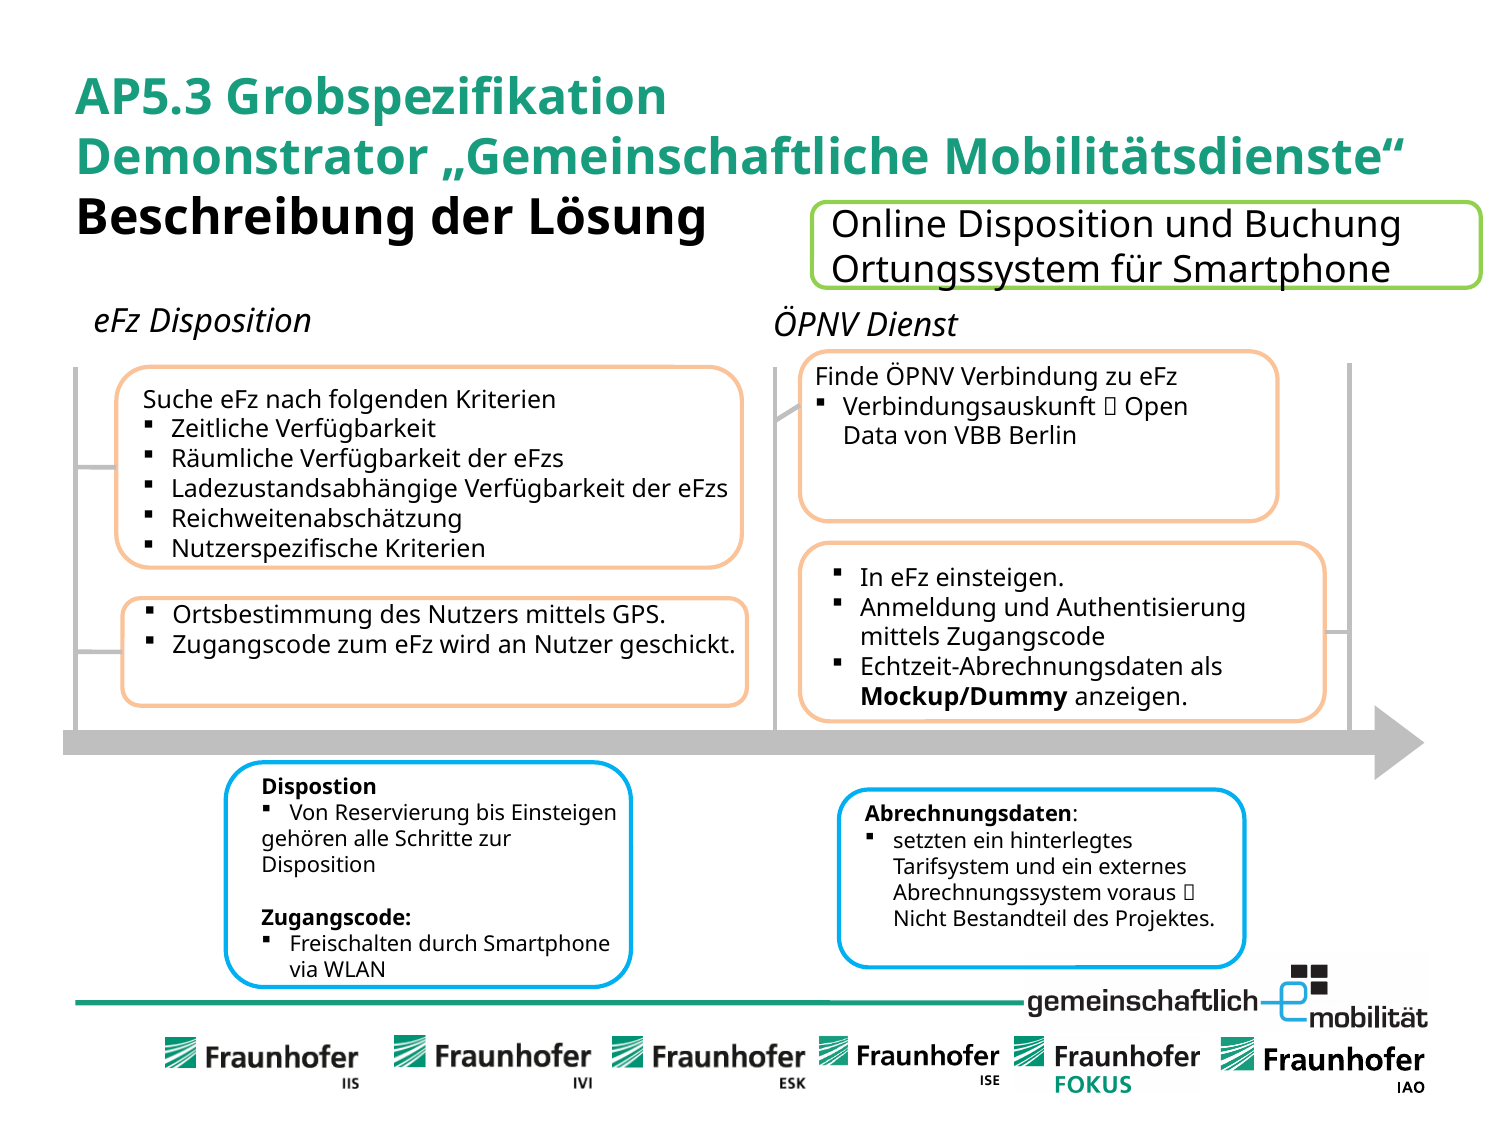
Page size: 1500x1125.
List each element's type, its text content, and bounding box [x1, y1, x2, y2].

text_box [836, 793, 1247, 970]
text_box ÖPNV Dienst [758, 295, 982, 351]
text_box Suche eFz nach folgenden Kriterien Zeitliche Verfügbarkeit Räumliche Verfügbarkeit der eFzs Ladezustandsabhängige Verfügbarkeit der eFzs Reichweitenabschätzung Nutzerspezifische Kriterien [128, 375, 744, 571]
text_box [774, 405, 801, 422]
text_box [114, 364, 734, 563]
text_box [797, 349, 1280, 524]
text_box [223, 760, 611, 986]
text_box [852, 787, 1232, 792]
text_box Dispostion Von Reservierung bis Einsteigen gehören alle Schritte zur Disposition Zugangscode: Freischalten durch Smartphone via WLAN [246, 764, 633, 1042]
text_box [797, 540, 1321, 724]
text_box [120, 599, 129, 705]
picture [1023, 952, 1427, 1033]
picture [1014, 1036, 1200, 1093]
text_box Finde ÖPNV Verbindung zu eFz Verbindungsauskunft  Open Data von VBB Berlin [799, 352, 1250, 458]
text_box eFz Disposition [78, 291, 345, 347]
picture [165, 1037, 362, 1091]
text_box In eFz einsteigen. Anmeldung und Authentisierung mittels Zugangscode Echtzeit-Abrechnungsdaten als Mockup/Dummy anzeigen. [817, 553, 1325, 719]
picture [817, 1034, 1000, 1086]
text_box Abrechnungsdaten: setzten ein hinterlegtes Tarifsystem und ein externes Abrechnungssystem voraus  Nicht Bestandteil des Projektes. [850, 792, 1245, 939]
text_box Online Disposition und Buchung Ortungssystem für Smartphone [809, 199, 1483, 290]
picture [612, 1036, 809, 1091]
title AP5.3 Grobspezifikation Demonstrator „Gemeinschaftliche Mobilitätsdienste“ Beschreibung der Lösung [75, 64, 1425, 215]
picture [394, 1042, 595, 1091]
text_box Ortsbestimmung des Nutzers mittels GPS. Zugangscode zum eFz wird an Nutzer geschickt. [129, 591, 752, 726]
